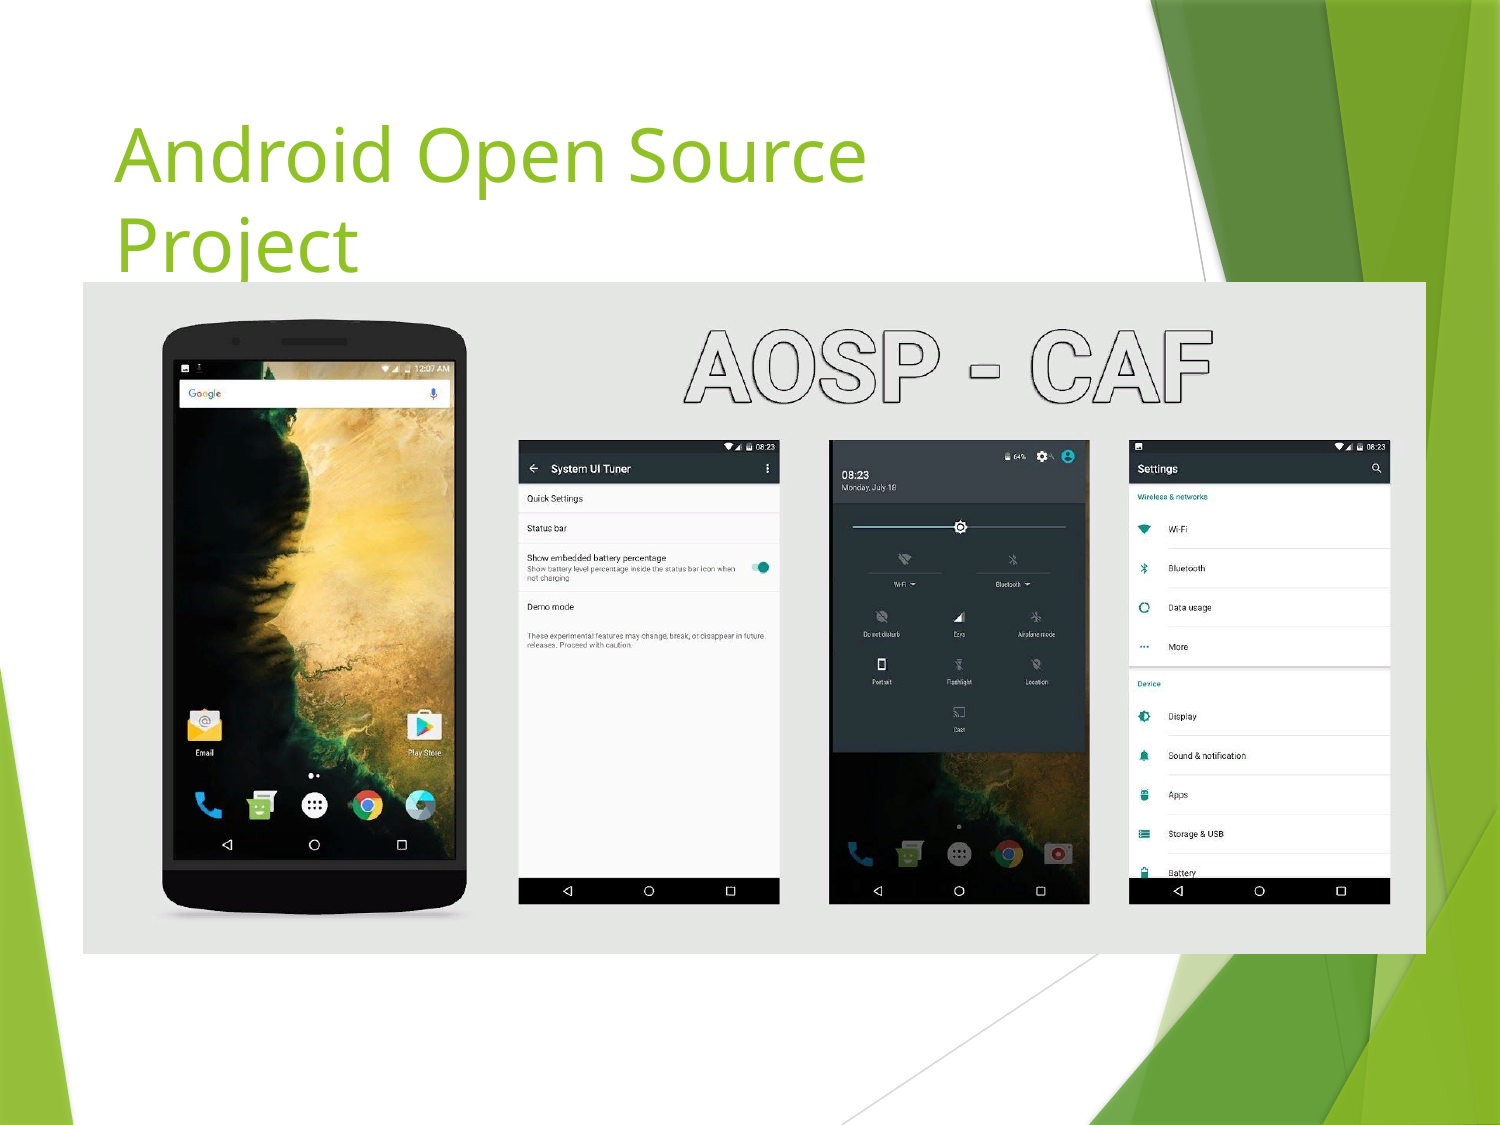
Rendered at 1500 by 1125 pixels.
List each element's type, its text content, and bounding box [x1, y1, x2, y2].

title Android Open Source Project [99, 99, 1142, 281]
picture [83, 281, 1427, 954]
